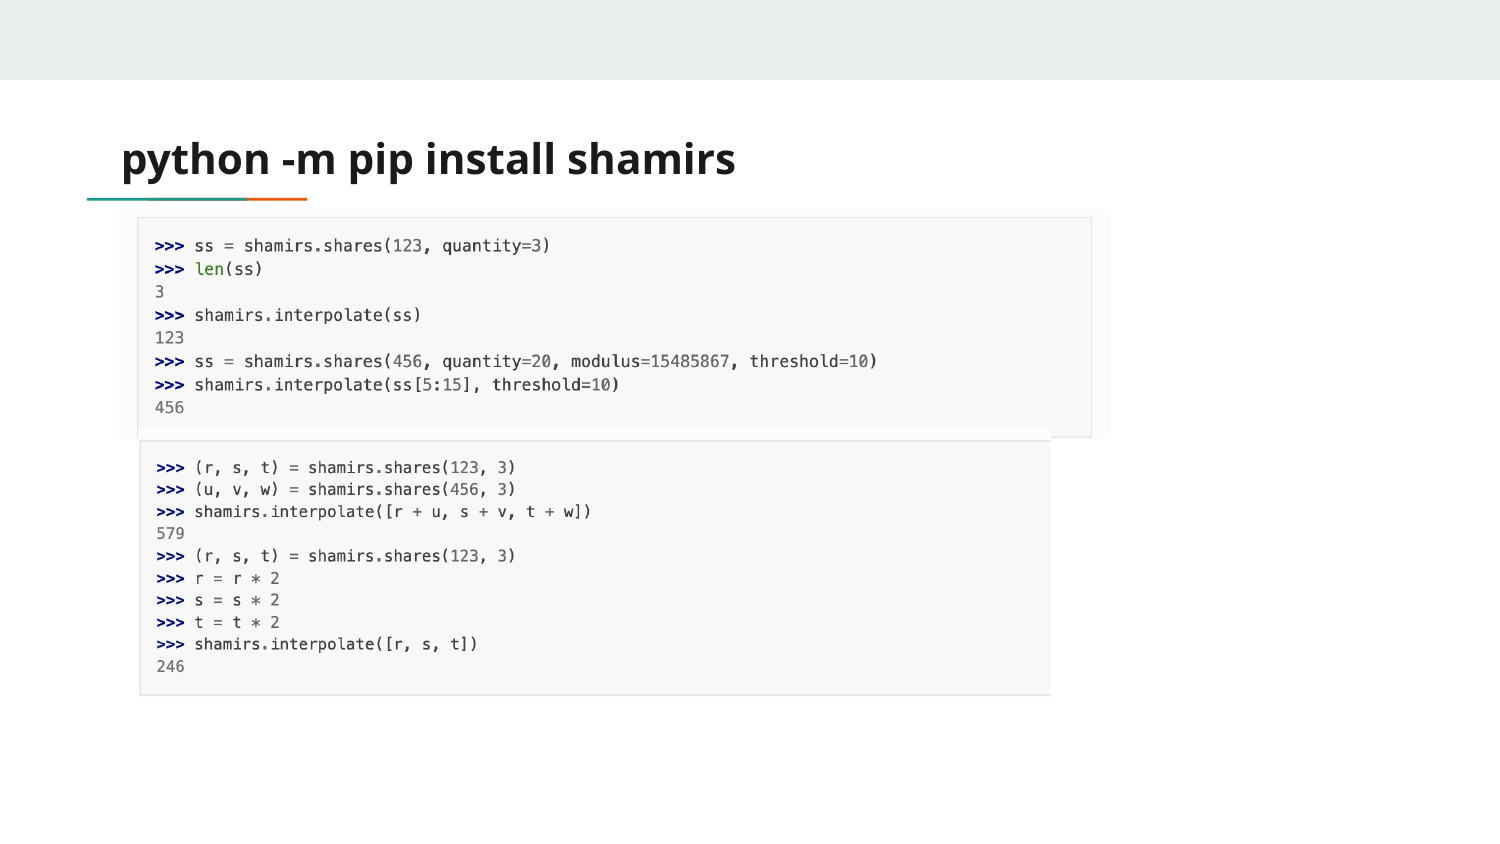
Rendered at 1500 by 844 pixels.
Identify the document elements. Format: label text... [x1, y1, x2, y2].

title python -m pip install shamirs [105, 114, 1368, 203]
picture [119, 209, 1111, 698]
